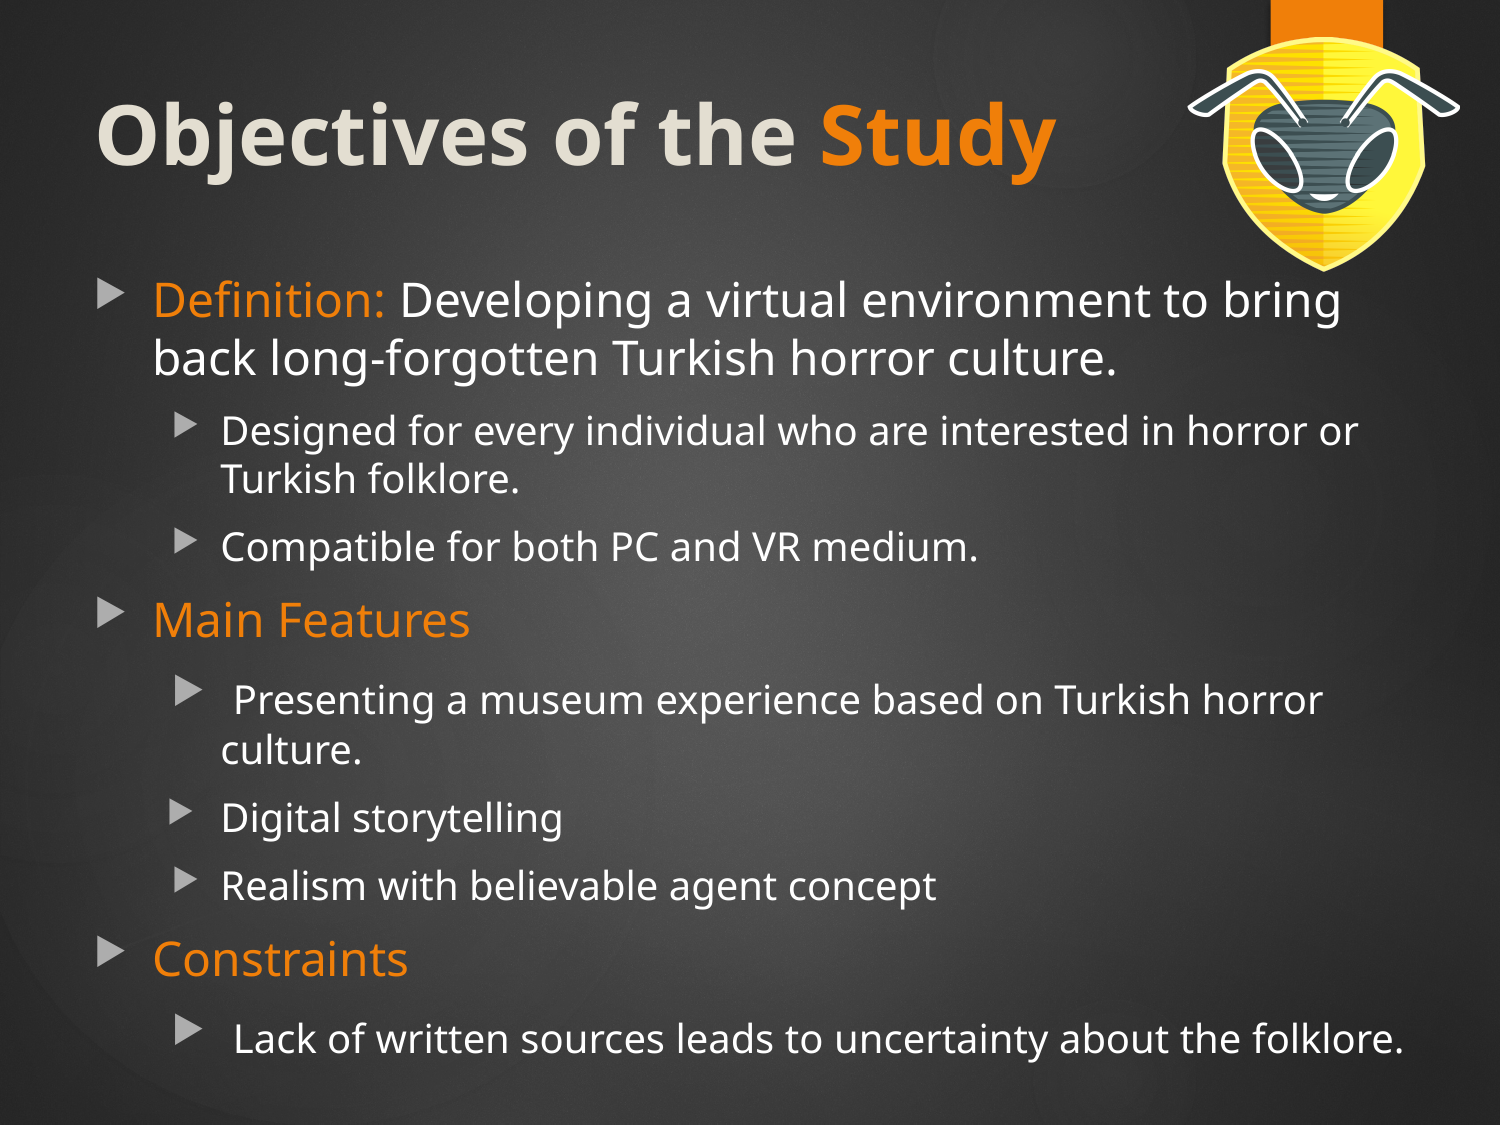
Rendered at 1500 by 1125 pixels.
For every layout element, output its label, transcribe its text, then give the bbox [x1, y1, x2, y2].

title Objectives of the Study [79, 74, 1181, 262]
picture [1187, 37, 1460, 272]
list Definition: Developing a virtual environment to bring back long-forgotten Turkish horror culture. Designed for every individual who are interested in horror or Turkish folklore. Compatible for both PC and VR medium. Main Features Presenting a museum experience based on Turkish horror culture. Digital storytelling Realism with believable agent concept Constraints Lack of written sources leads to uncertainty about the folklore. [78, 262, 1429, 1080]
